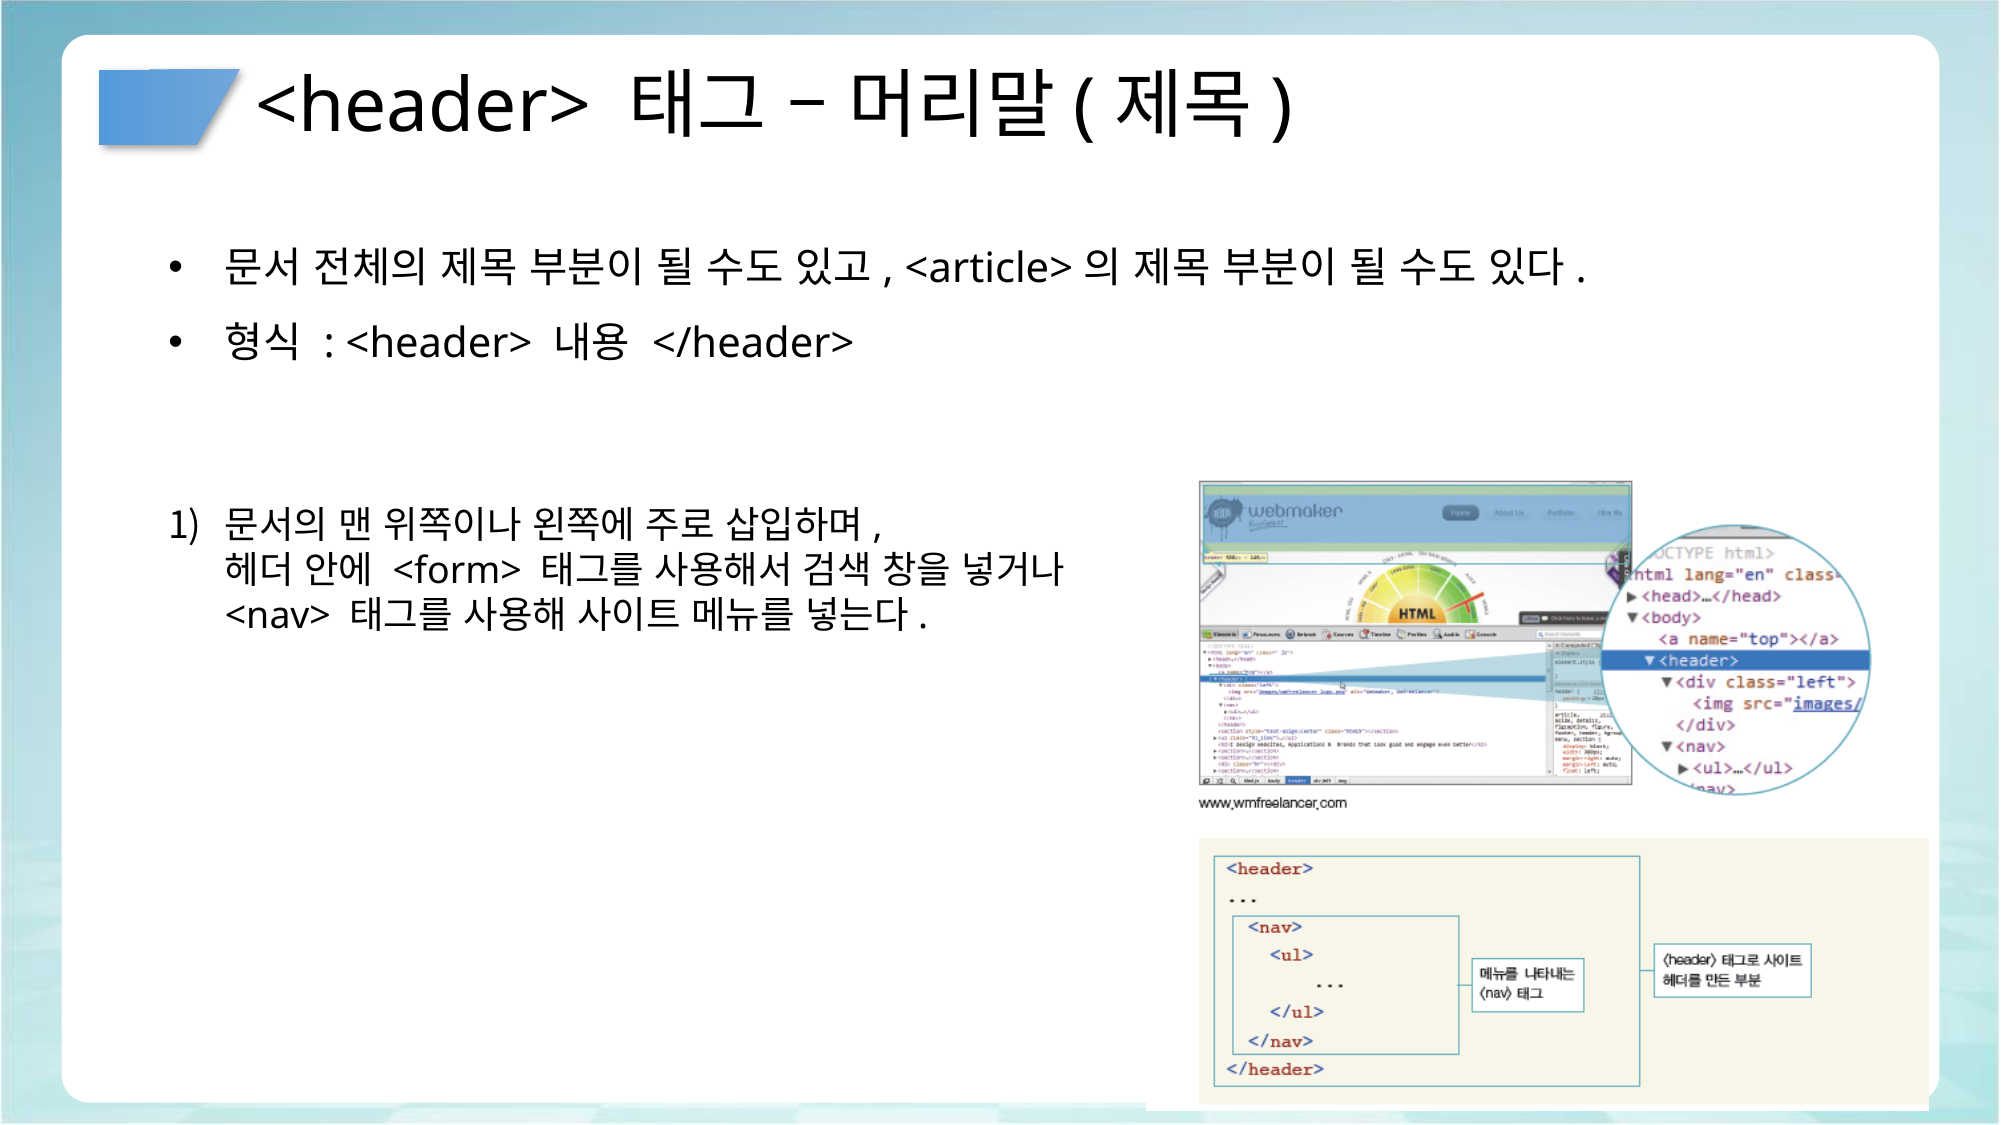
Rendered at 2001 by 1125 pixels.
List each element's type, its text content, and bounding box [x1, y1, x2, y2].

text_box 문서 전체의 제목 부분이 될 수도 있고, <article>의 제목 부분이 될 수도 있다. 형식 : <header> 내용 </header> 문서의 맨 위쪽이나 왼쪽에 주로 삽입하며, 헤더 안에 <form> 태그를 사용해서 검색 창을 넣거나 <nav> 태그를 사용해 사이트 메뉴를 넣는다. [153, 208, 1777, 779]
title <header> 태그 – 머리말(제목) [240, 49, 1809, 165]
picture [0, 0, 2001, 1125]
